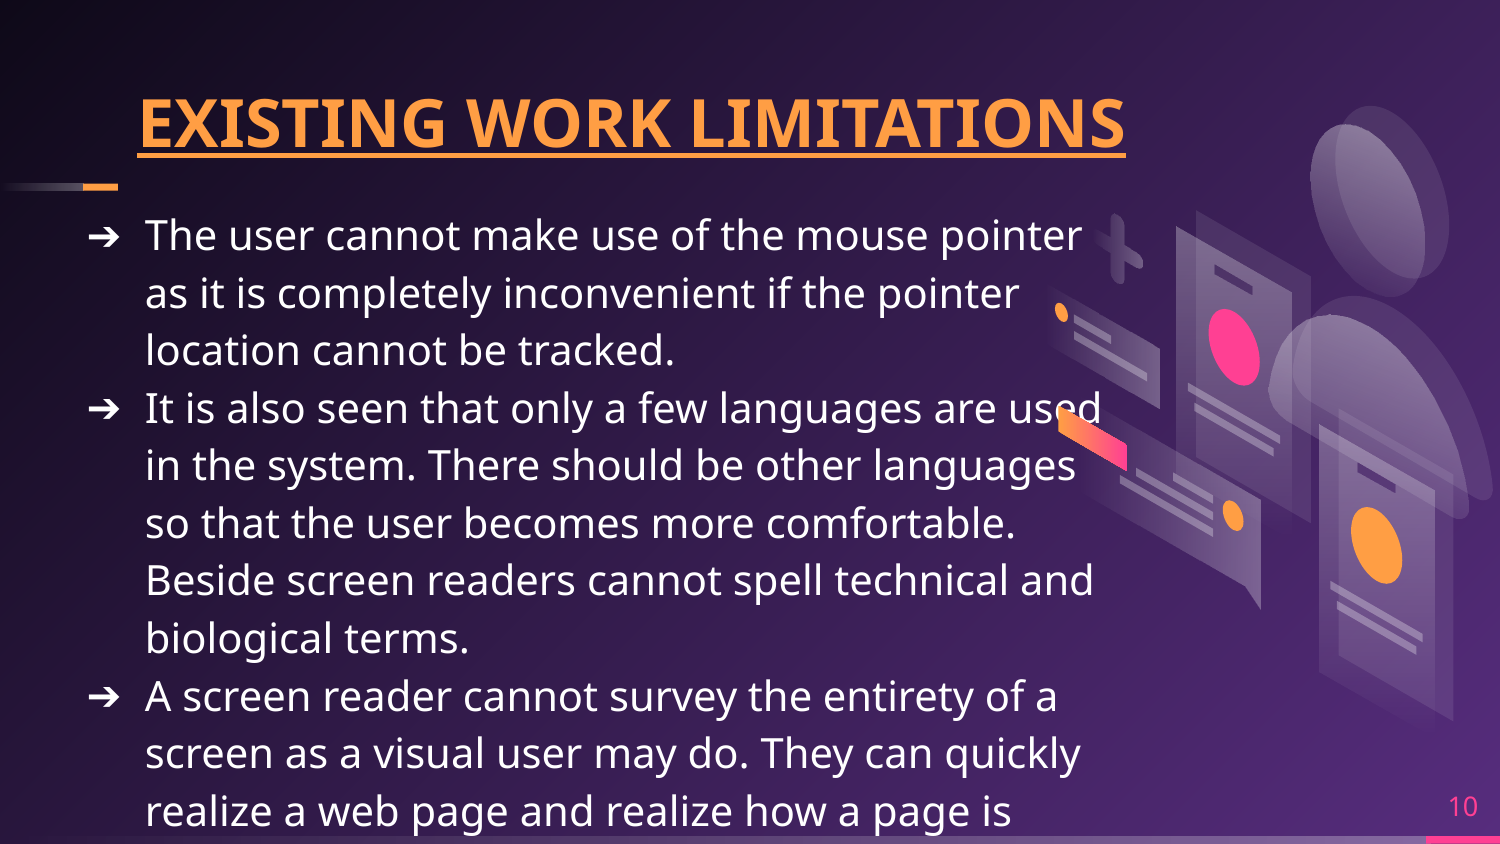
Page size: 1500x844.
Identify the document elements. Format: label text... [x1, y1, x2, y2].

list The user cannot make use of the mouse pointer as it is completely inconvenient if the pointer location cannot be tracked. It is also seen that only a few languages are used in the system. There should be other languages so that the user becomes more comfortable. Beside screen readers cannot spell technical and biological terms. A screen reader cannot survey the entirety of a screen as a visual user may do. They can quickly realize a web page and realize how a page is been organized. [69, 201, 1113, 834]
slide_number ‹#› [1426, 779, 1500, 837]
title EXISTING WORK LIMITATIONS [137, 20, 1147, 162]
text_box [1044, 105, 1494, 739]
